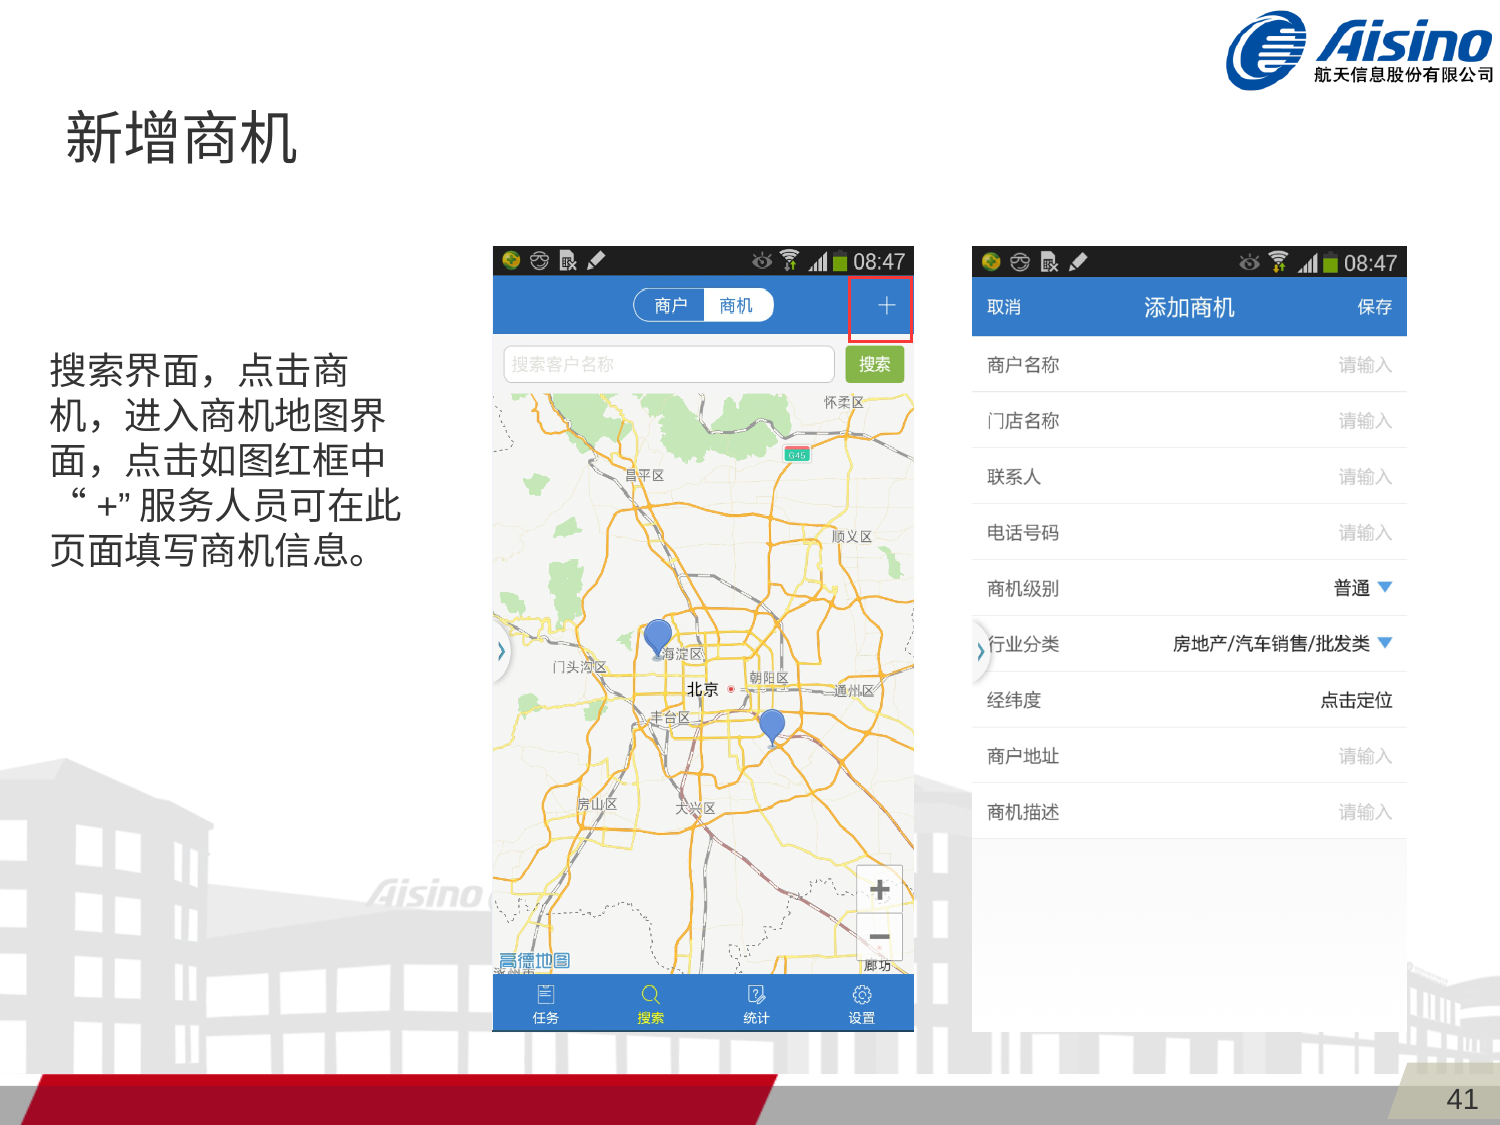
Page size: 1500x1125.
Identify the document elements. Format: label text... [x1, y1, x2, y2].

picture [0, 245, 1500, 1125]
text_box 新增商机 [0, 93, 469, 179]
text_box 搜索界面，点击商机，进入商机地图界面，点击如图红框中“+”服务人员可在此页面填写商机信息。 [35, 339, 422, 580]
picture [1212, 0, 1500, 96]
